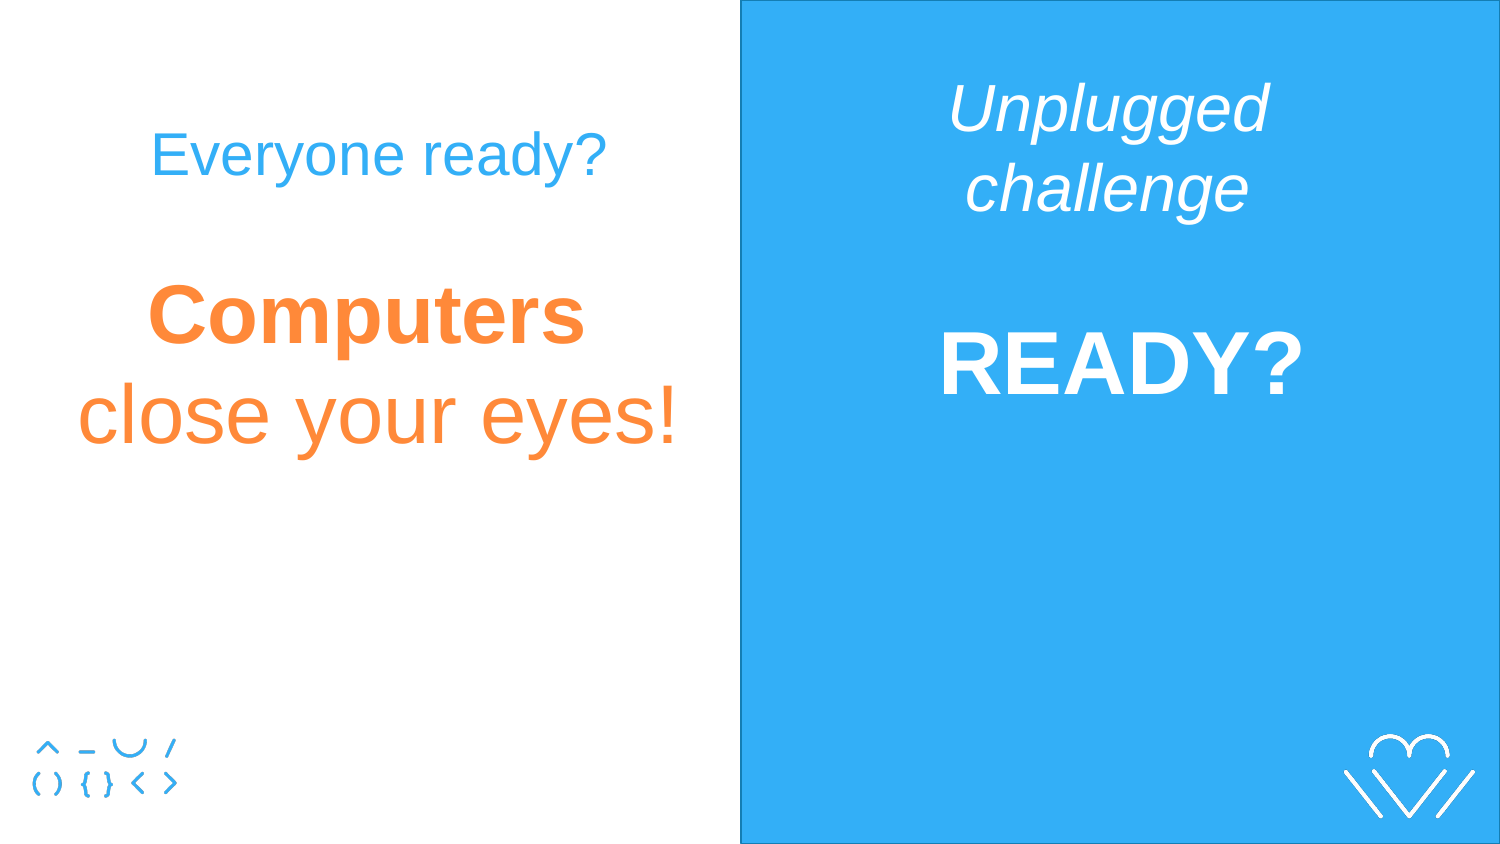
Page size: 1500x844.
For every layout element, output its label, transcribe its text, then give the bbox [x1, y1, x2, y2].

picture [1323, 716, 1497, 844]
text_box Everyone ready? Computers close your eyes! [35, 108, 723, 619]
text_box [0, 11, 723, 701]
picture [26, 733, 183, 803]
list Unplugged challenge READY? [750, 51, 1445, 515]
